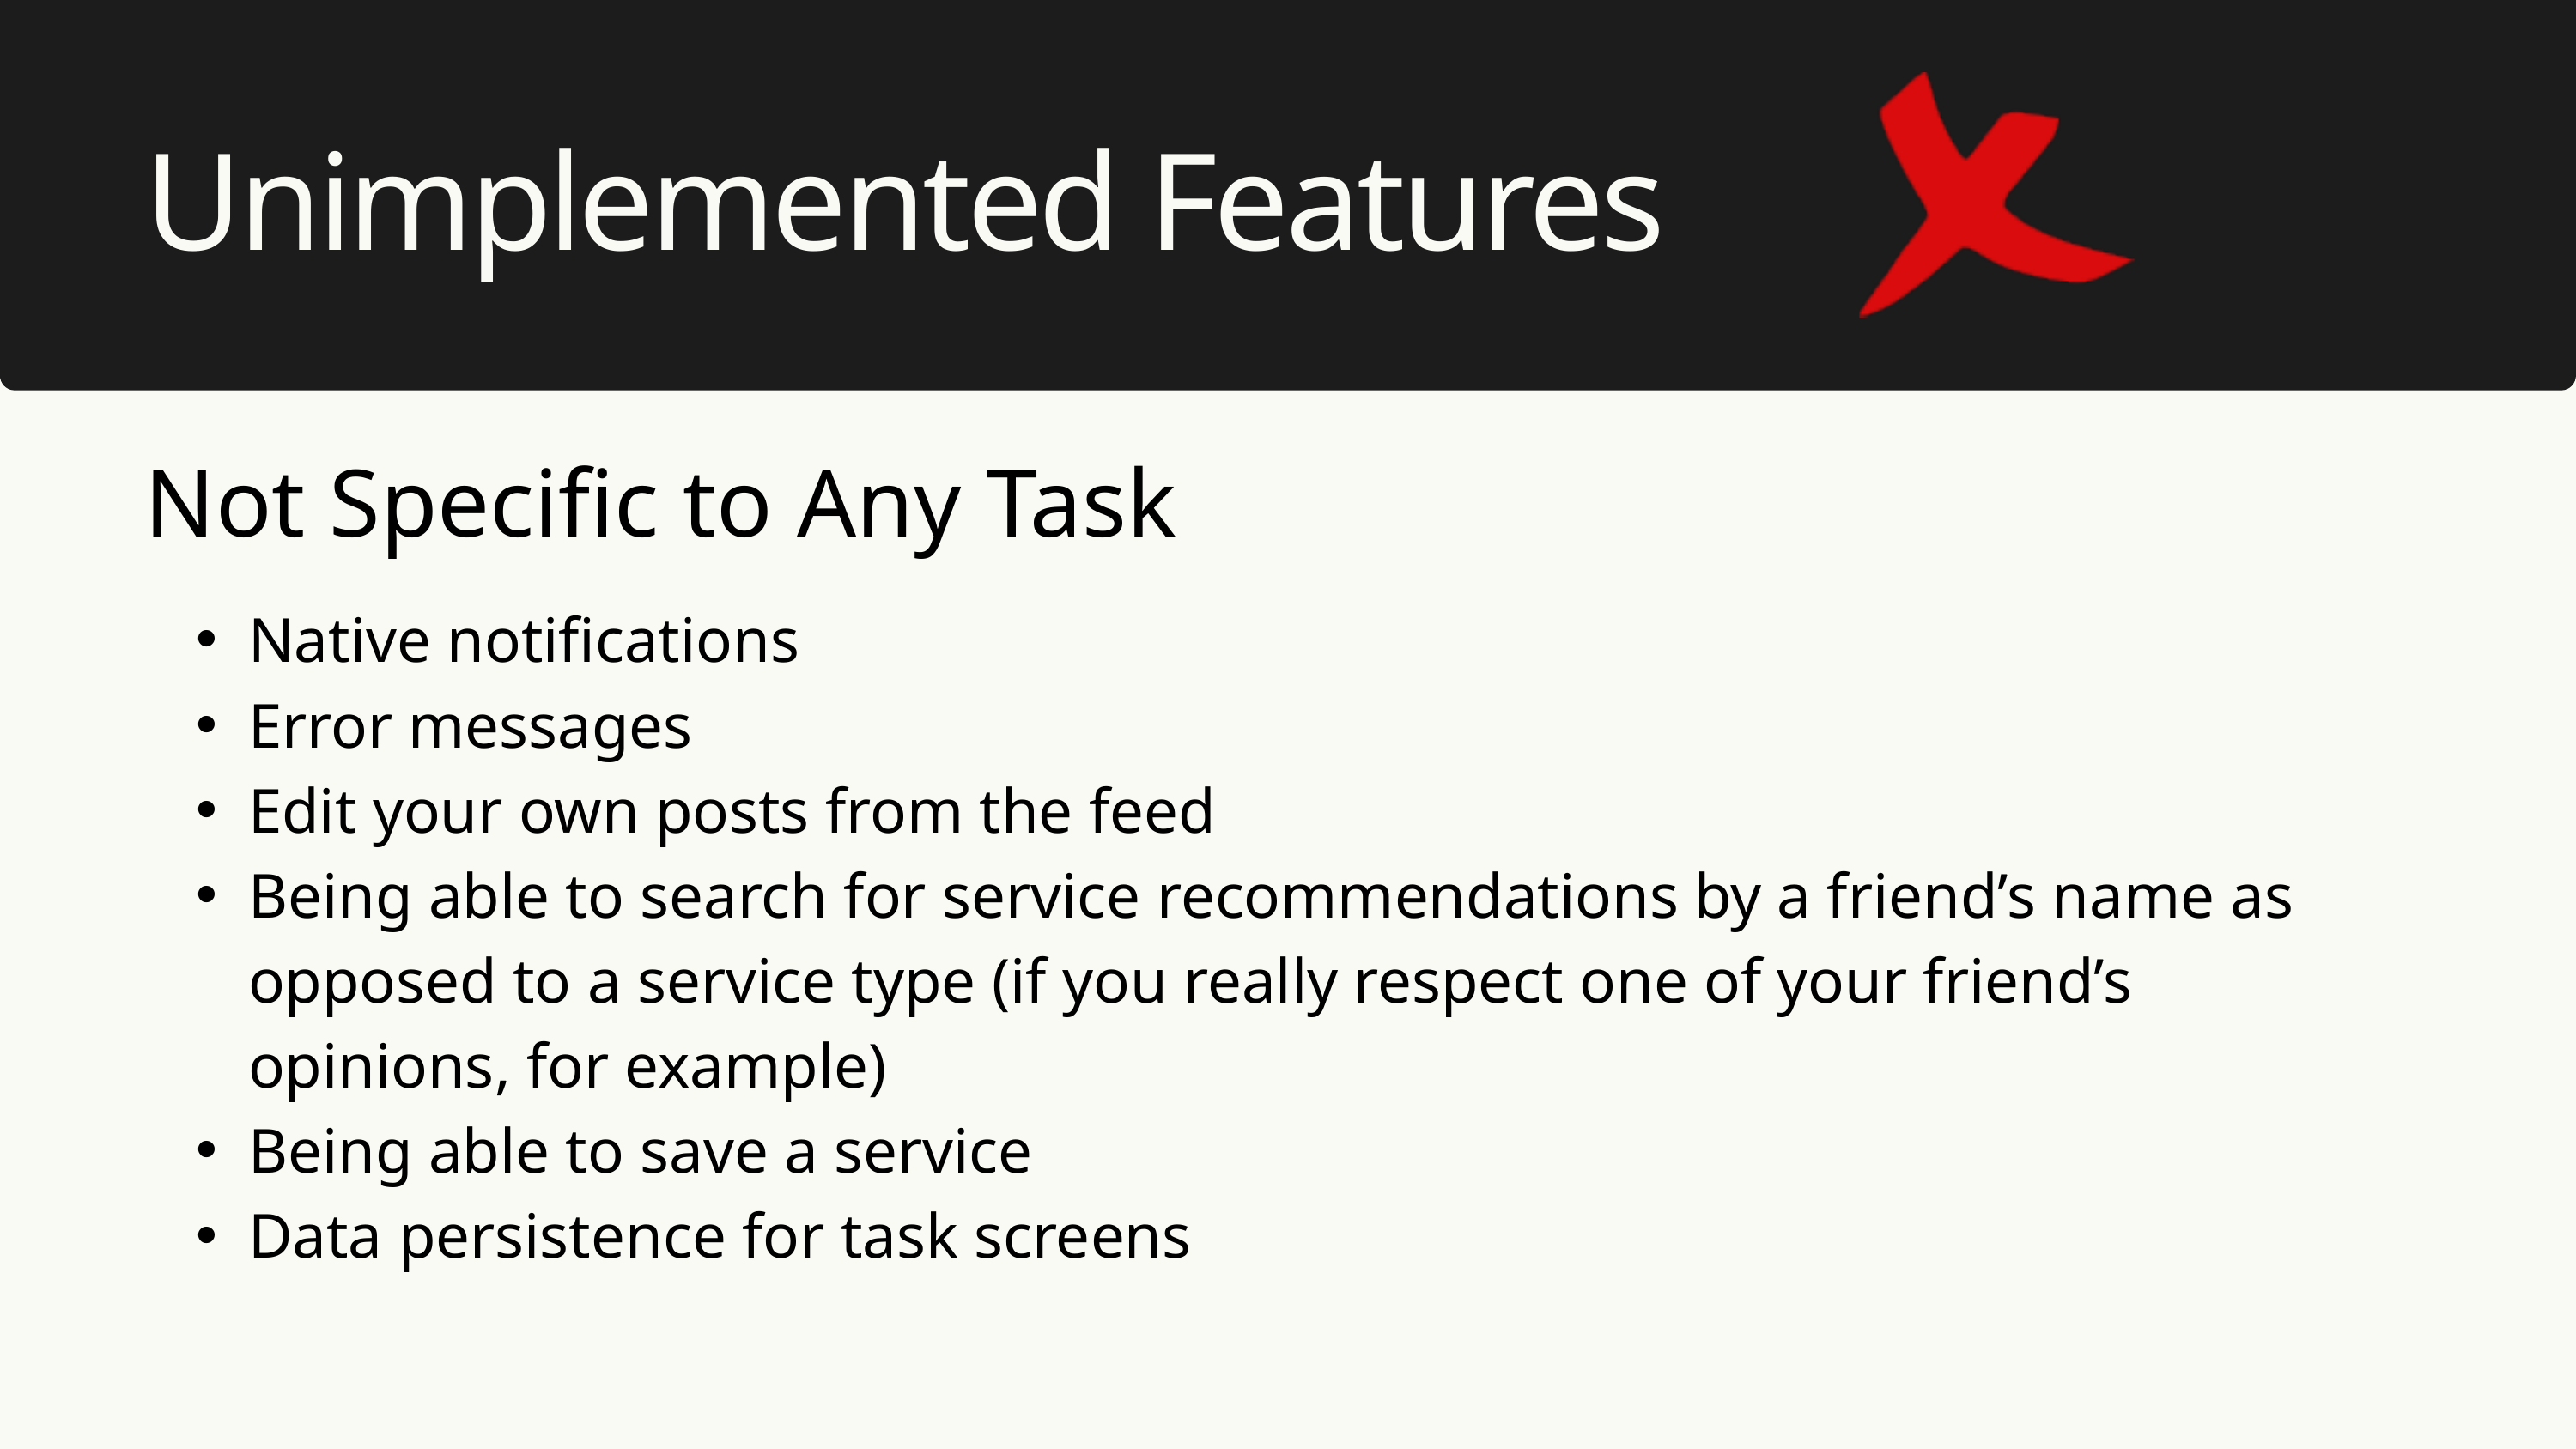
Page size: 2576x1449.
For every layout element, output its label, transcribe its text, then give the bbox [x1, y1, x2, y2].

text_box Not Specific to Any Task [144, 425, 2344, 556]
text_box Native notifications Error messages Edit your own posts from the feed Being able to search for service recommendations by a friend’s name as opposed to a service type (if you really respect one of your friend’s opinions, for example) Being able to save a service Data persistence for task screens [144, 589, 2344, 1270]
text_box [0, 0, 2576, 391]
